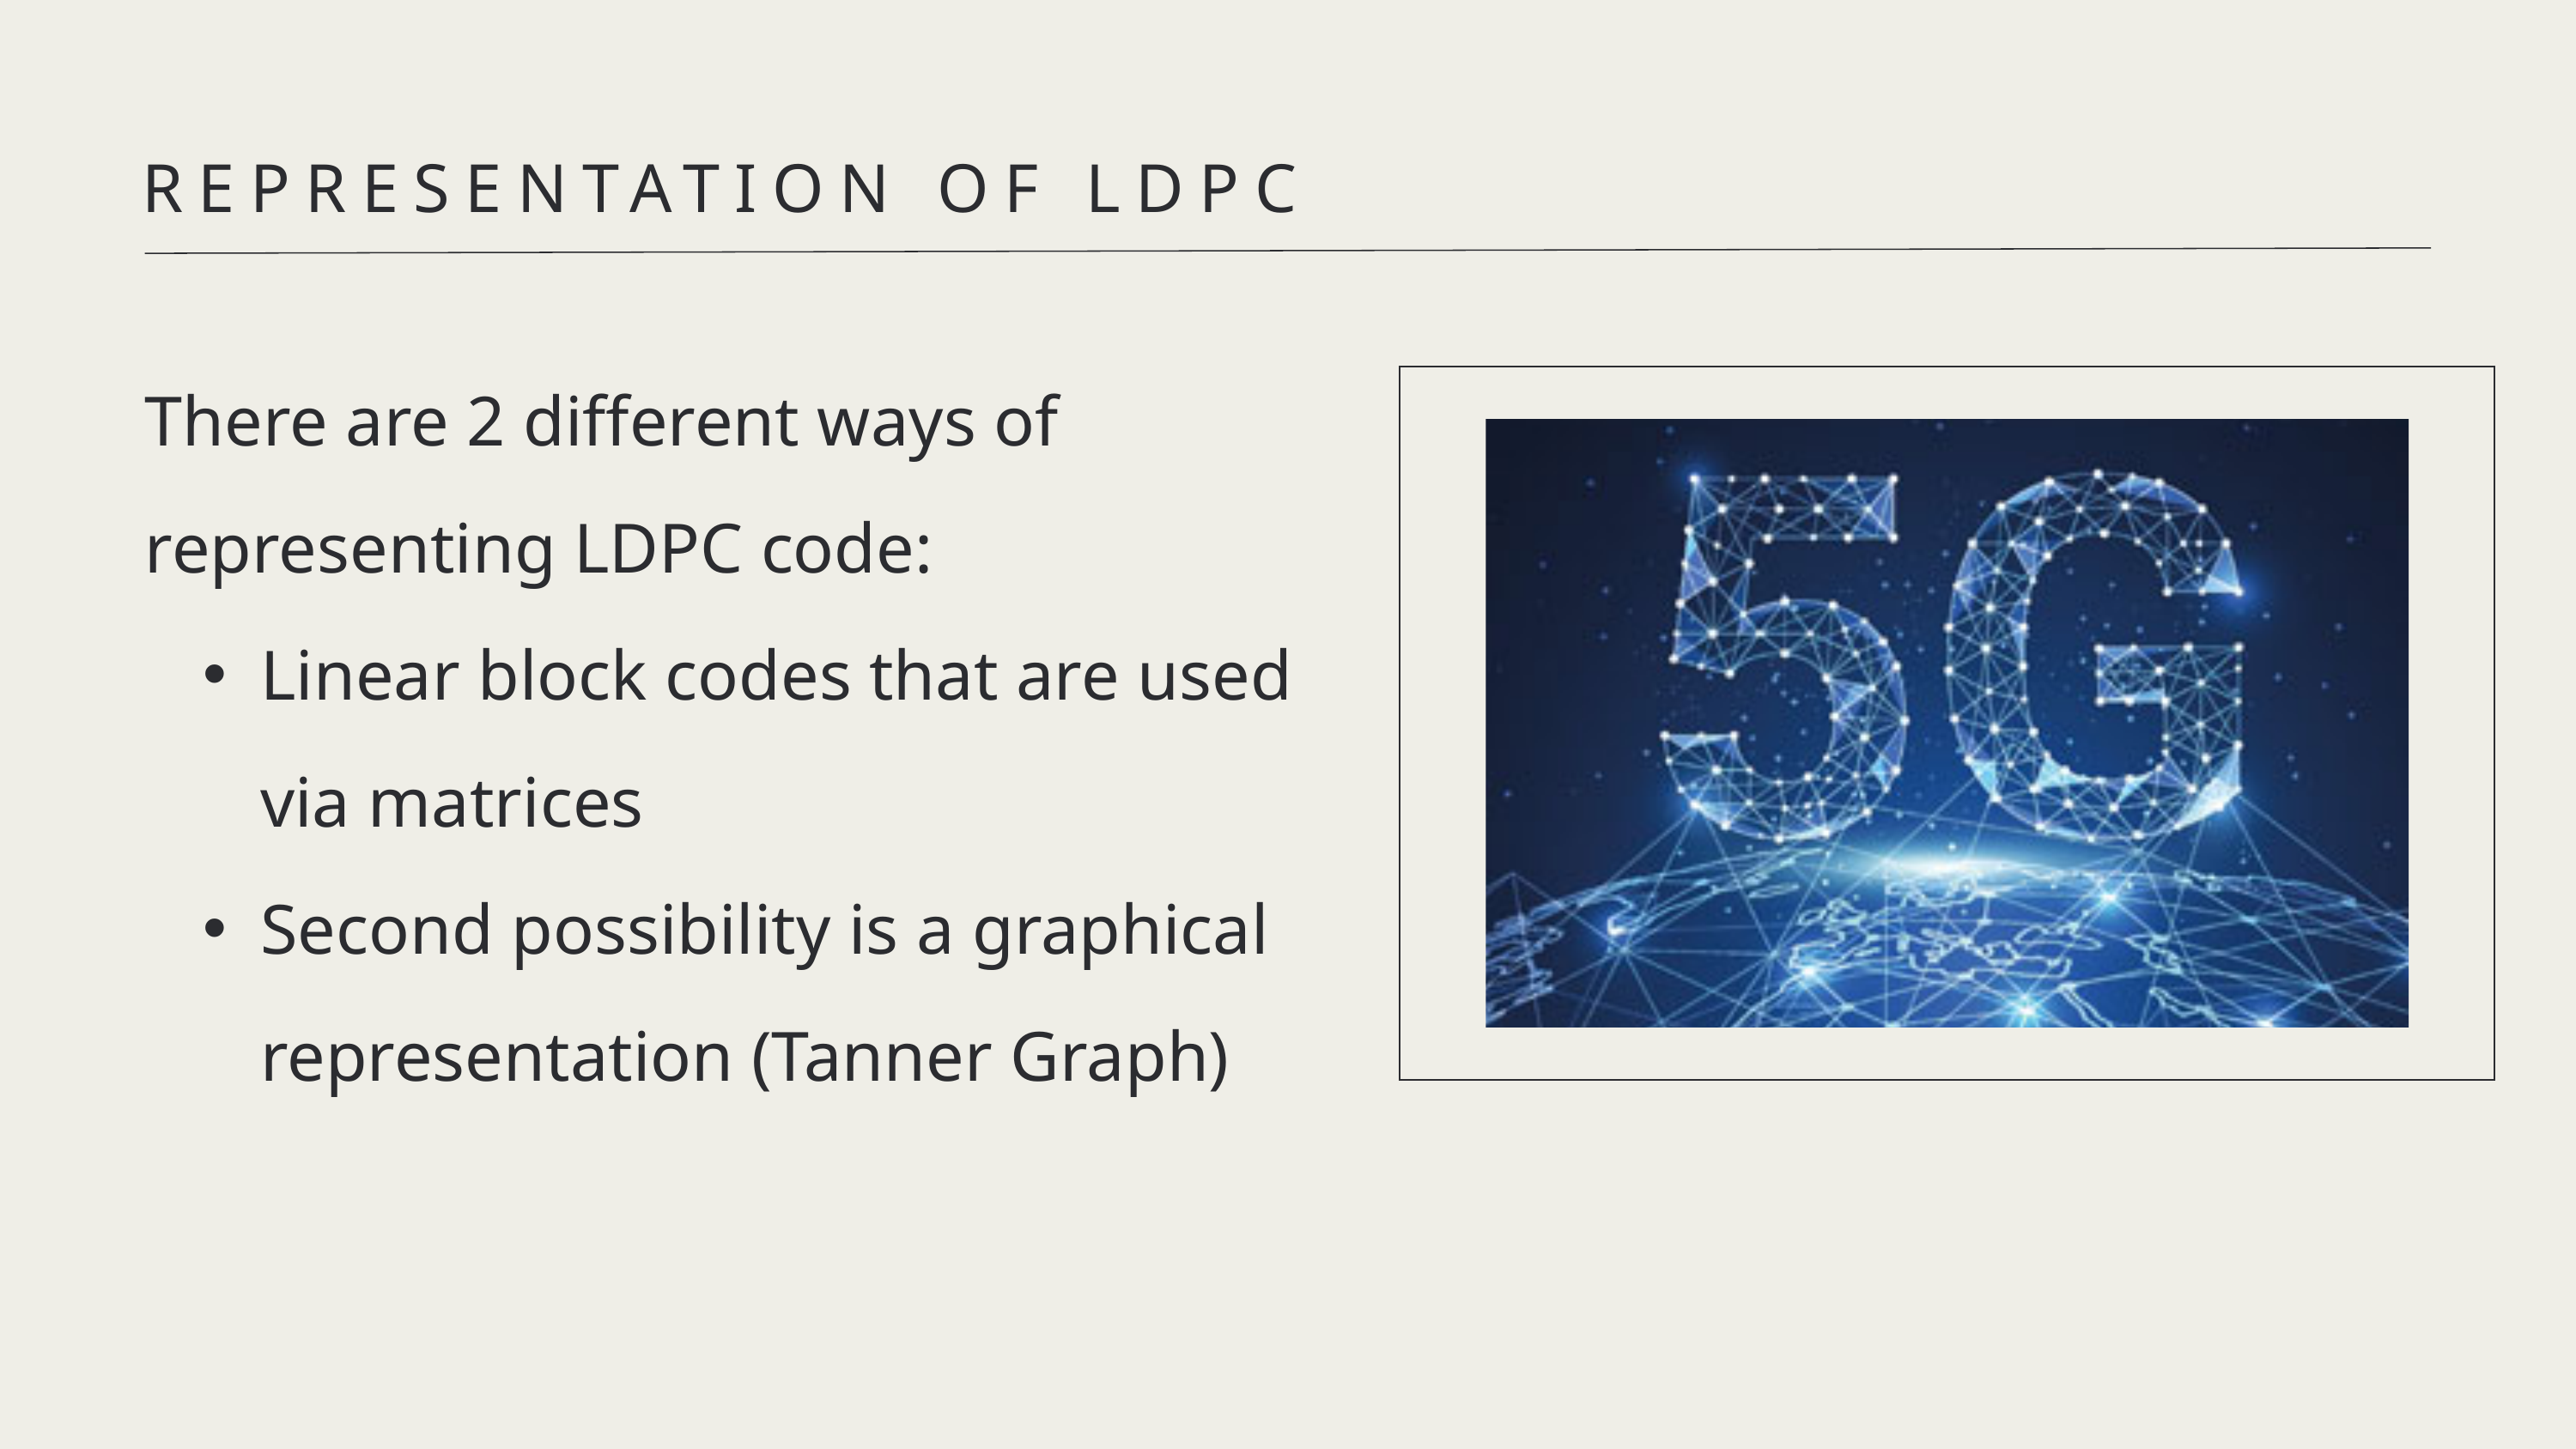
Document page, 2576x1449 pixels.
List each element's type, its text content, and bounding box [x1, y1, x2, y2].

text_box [1485, 419, 2409, 1028]
text_box REPRESENTATION OF LDPC [142, 132, 2428, 226]
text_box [1399, 366, 2495, 1081]
text_box There are 2 different ways of representing LDPC code: Linear block codes that are used via matrices Second possibility is a graphical representation (Tanner Graph) [144, 332, 1364, 1095]
